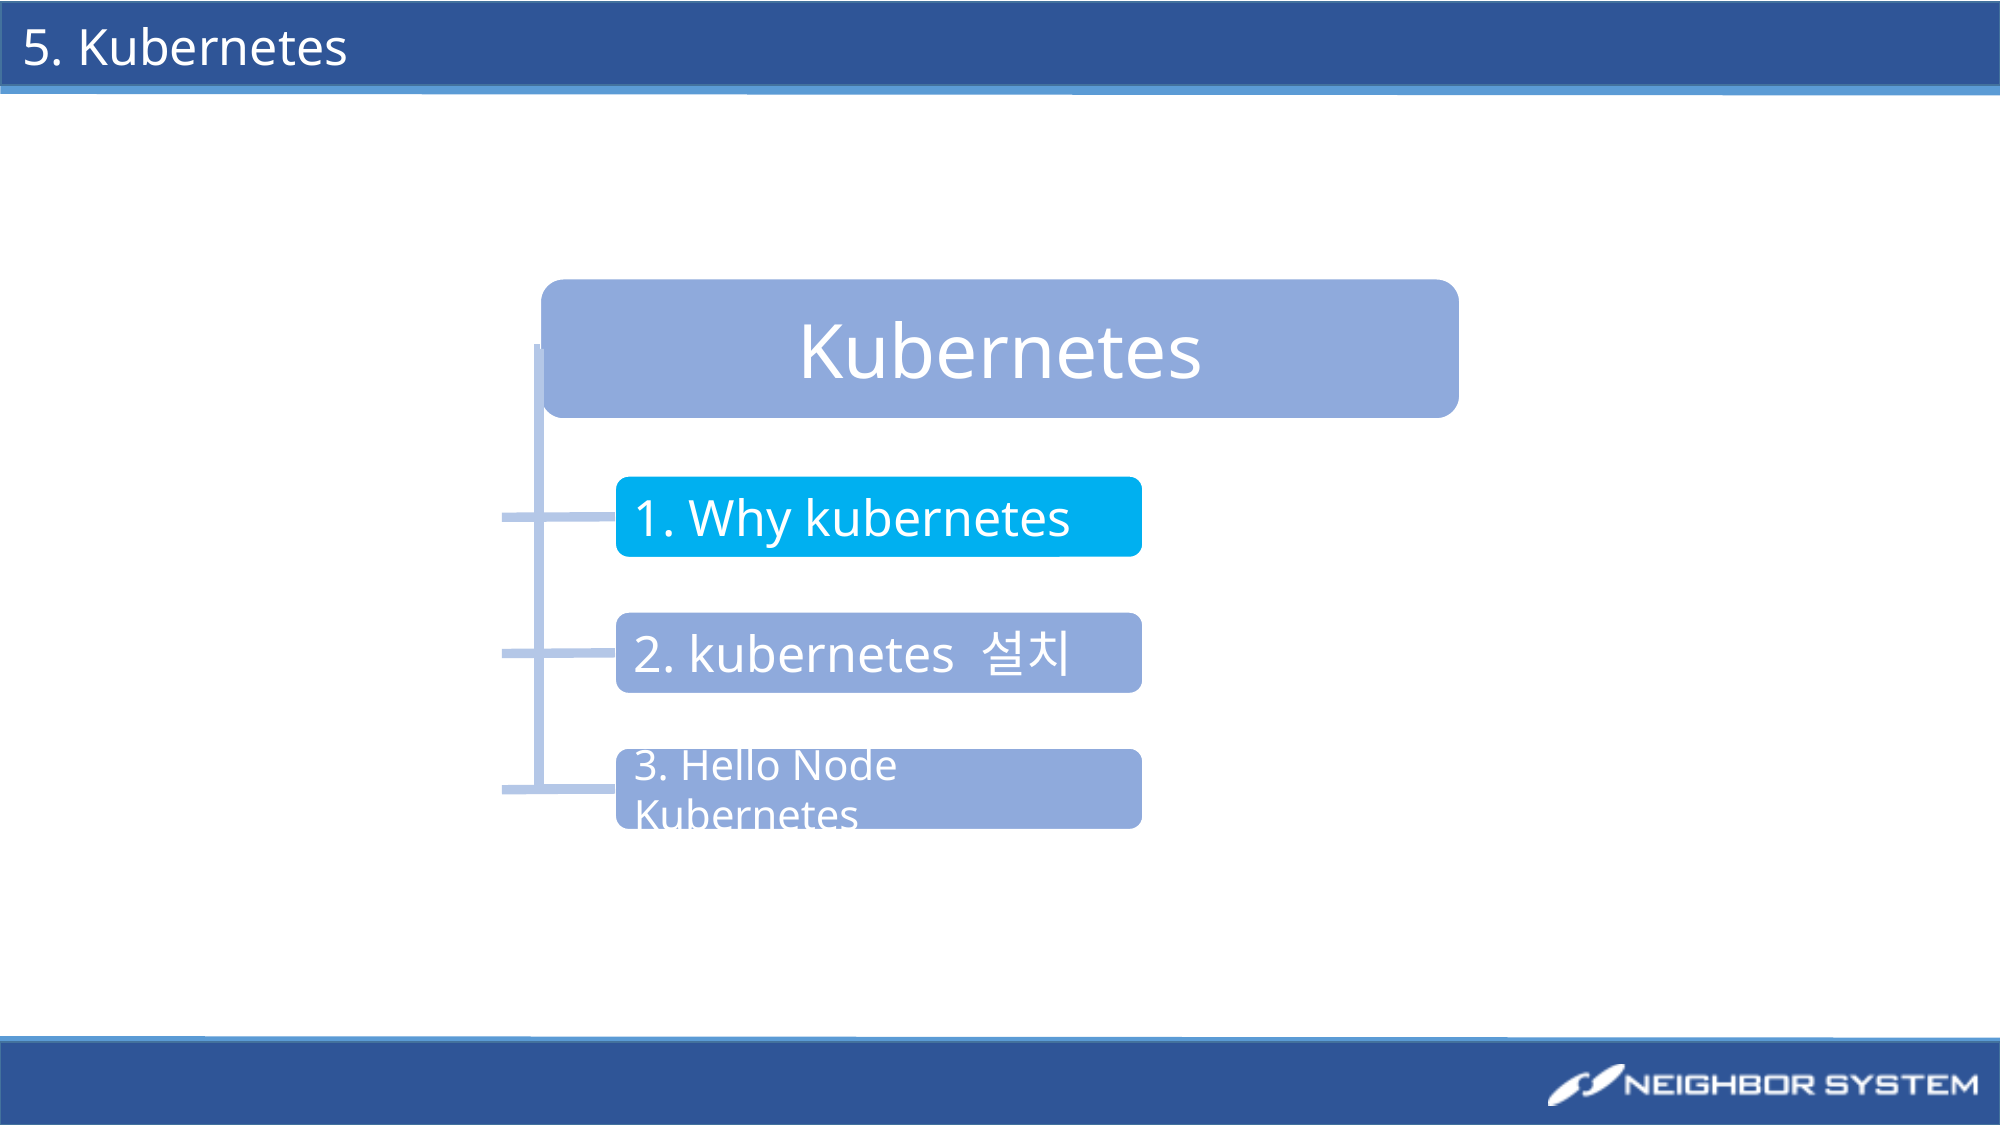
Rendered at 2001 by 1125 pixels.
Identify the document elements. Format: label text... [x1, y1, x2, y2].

text_box [0, 1, 2000, 86]
text_box 5. Kubernetes [7, 8, 1093, 83]
picture [1548, 1064, 2000, 1106]
text_box [0, 1043, 2000, 1125]
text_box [501, 278, 1461, 830]
